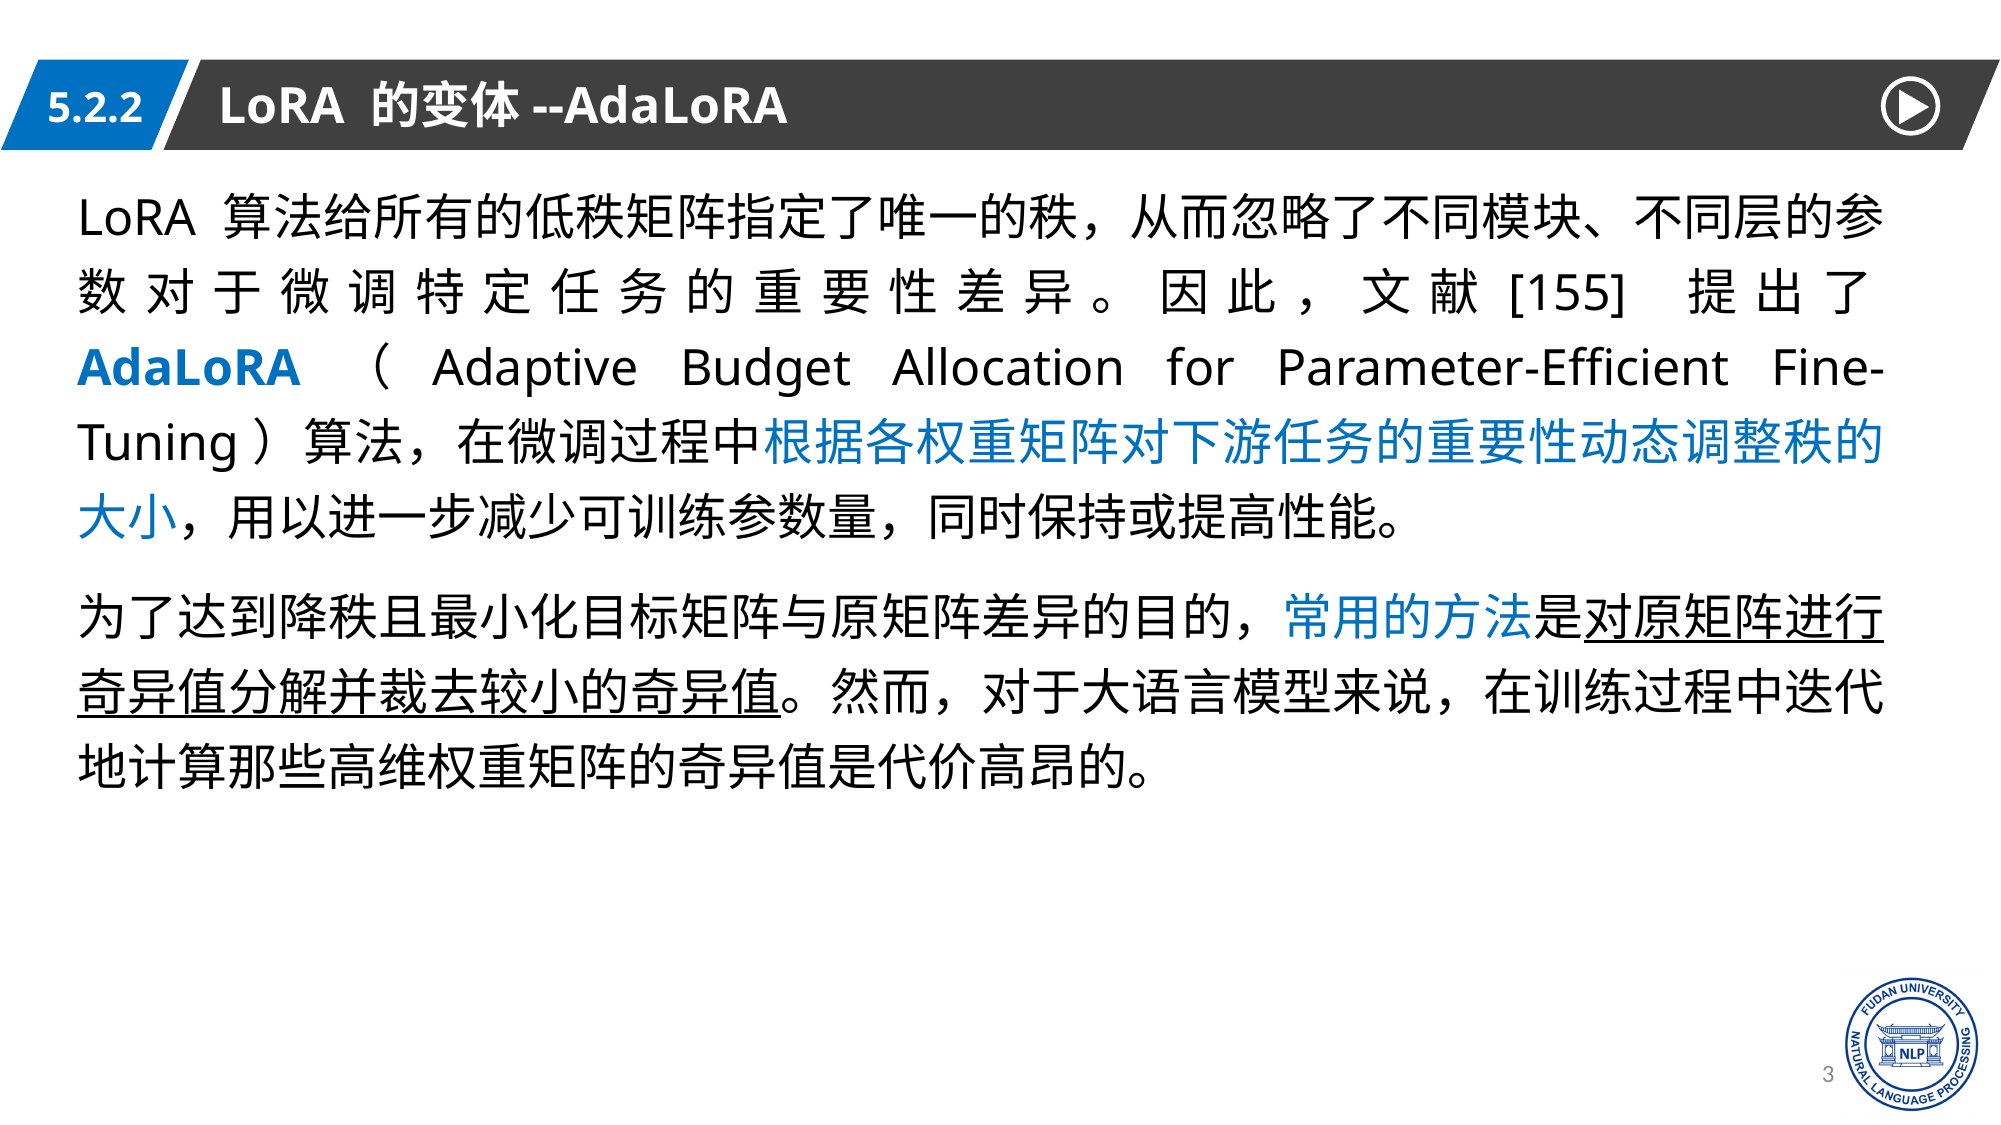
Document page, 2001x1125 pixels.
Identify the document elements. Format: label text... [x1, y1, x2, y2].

slide_number 35 [1412, 1042, 1863, 1103]
text_box [163, 59, 2000, 150]
text_box LoRA 算法给所有的低秩矩阵指定了唯一的秩，从而忽略了不同模块、不同层的参数对于微调特定任务的重要性差异。因此，文献[155] 提出了AdaLoRA（Adaptive Budget Allocation for Parameter-Efficient Fine-Tuning）算法，在微调过程中根据各权重矩阵对下游任务的重要性动态调整秩的大小，用以进一步减少可训练参数量，同时保持或提高性能。 为了达到降秩且最小化目标矩阵与原矩阵差异的目的，常用的方法是对原矩阵进行奇异值分解并裁去较小的奇异值。然而，对于大语言模型来说，在训练过程中迭代地计算那些高维权重矩阵的奇异值是代价高昂的。 [62, 163, 1900, 804]
text_box LoRA 的变体--AdaLoRA [203, 66, 803, 142]
picture [1834, 972, 1985, 1117]
text_box [1, 89, 157, 150]
text_box [32, 59, 189, 120]
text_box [1883, 78, 1939, 134]
text_box 5.2.2 [26, 73, 164, 138]
